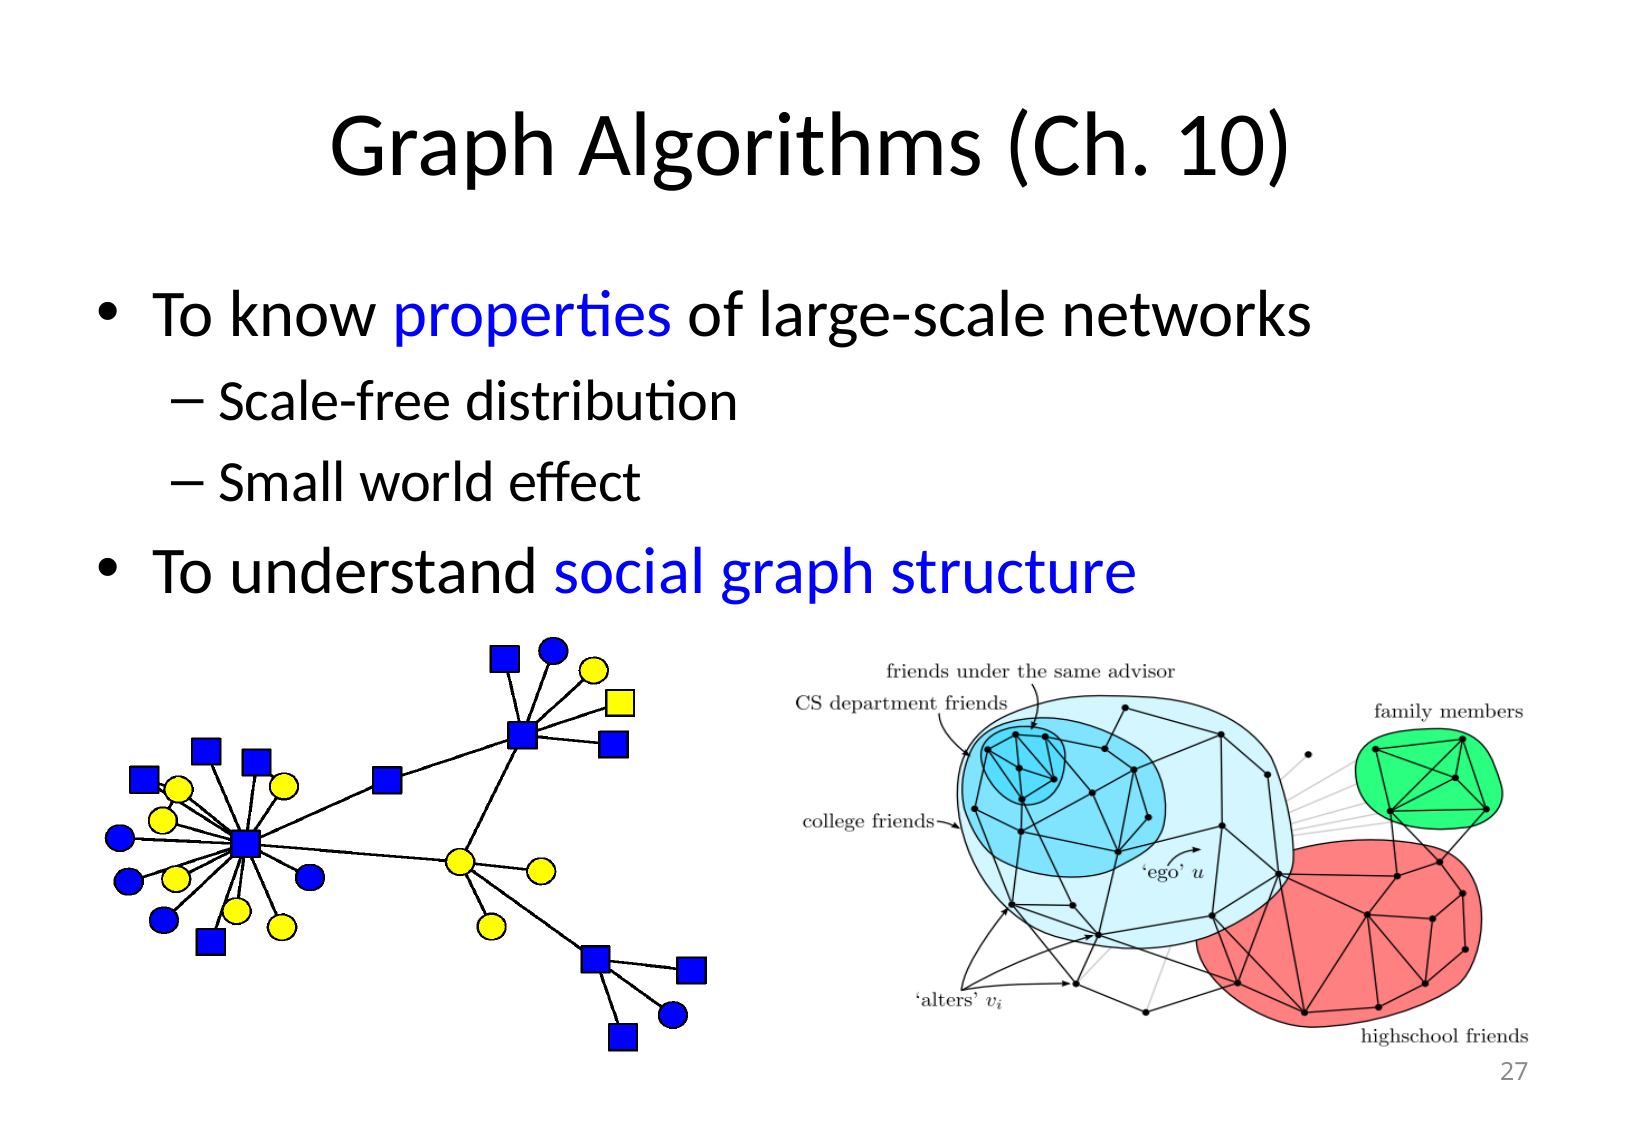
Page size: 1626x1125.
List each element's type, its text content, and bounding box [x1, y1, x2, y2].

picture [57, 621, 732, 1082]
picture [748, 597, 1584, 1058]
slide_number 27 [1164, 1065, 1544, 1103]
title Graph Algorithms (Ch. 10) [81, 45, 1544, 233]
list To know properties of large-scale networks Scale-free distribution Small world effect To understand social graph structure [81, 262, 1544, 1005]
